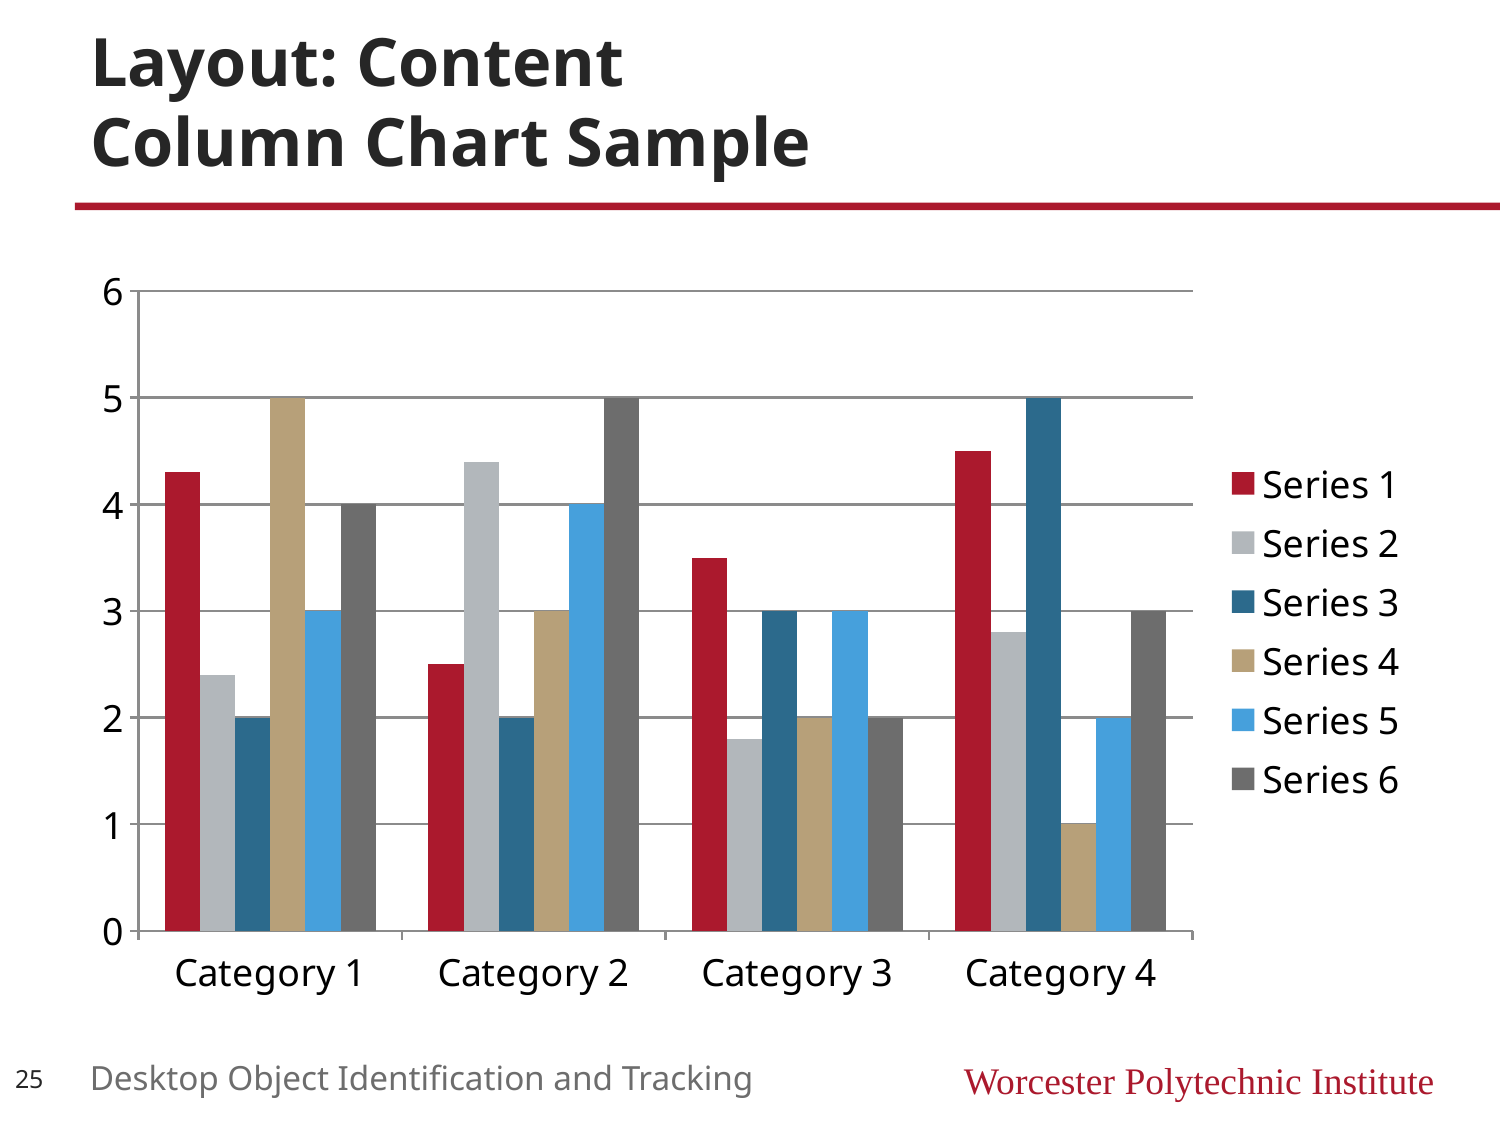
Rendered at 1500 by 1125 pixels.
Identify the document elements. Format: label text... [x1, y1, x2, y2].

title Layout: Content Column Chart Sample [75, 56, 1425, 188]
slide_number 25 [0, 1047, 75, 1113]
chart [74, 249, 1426, 1014]
footer Desktop Object Identification and Tracking [75, 1050, 913, 1100]
